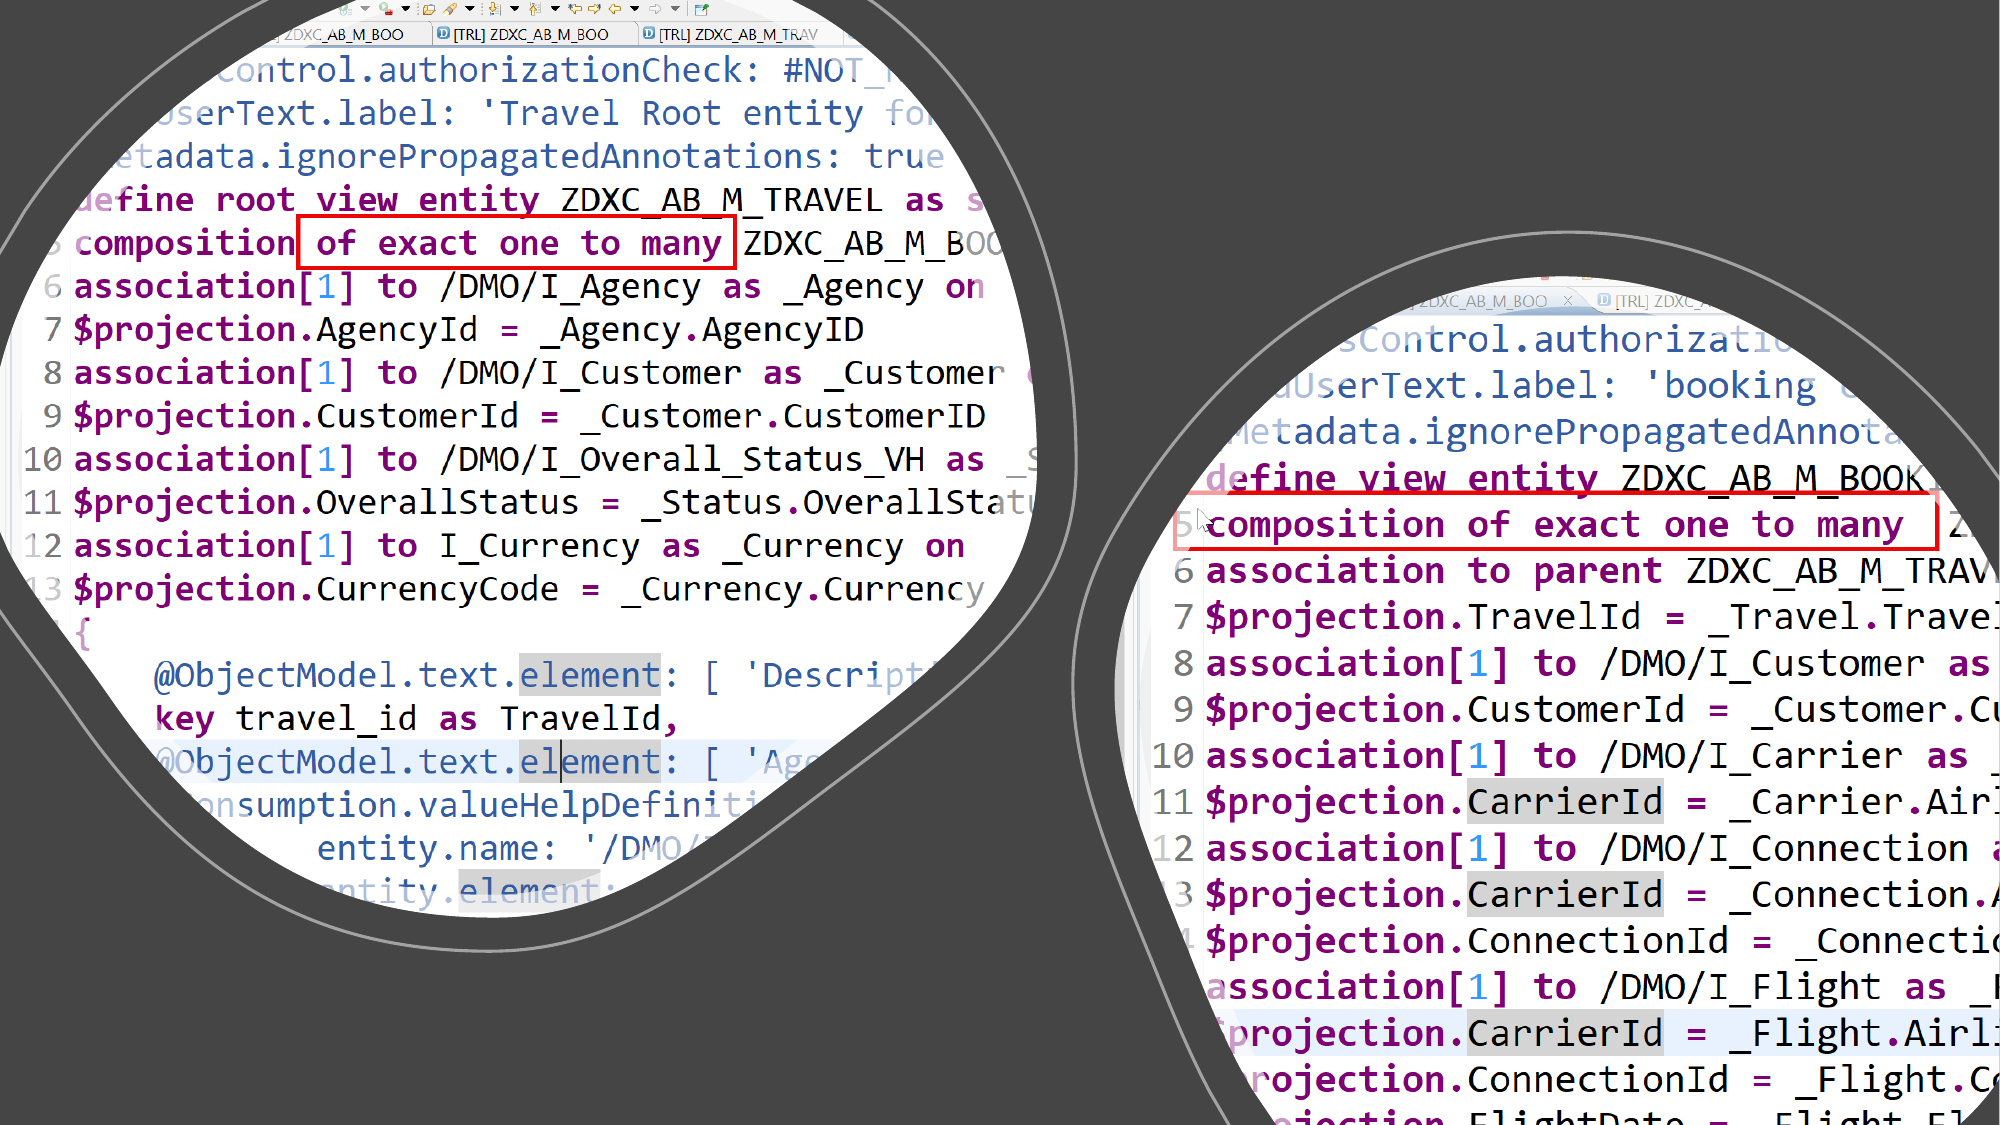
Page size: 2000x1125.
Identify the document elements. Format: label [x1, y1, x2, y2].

picture [0, 0, 1038, 918]
text_box [1042, 237, 1079, 595]
text_box [324, 927, 619, 954]
text_box [0, 0, 2000, 1125]
text_box [1377, 230, 1762, 274]
text_box [1070, 536, 1109, 860]
picture [1114, 276, 2000, 1125]
